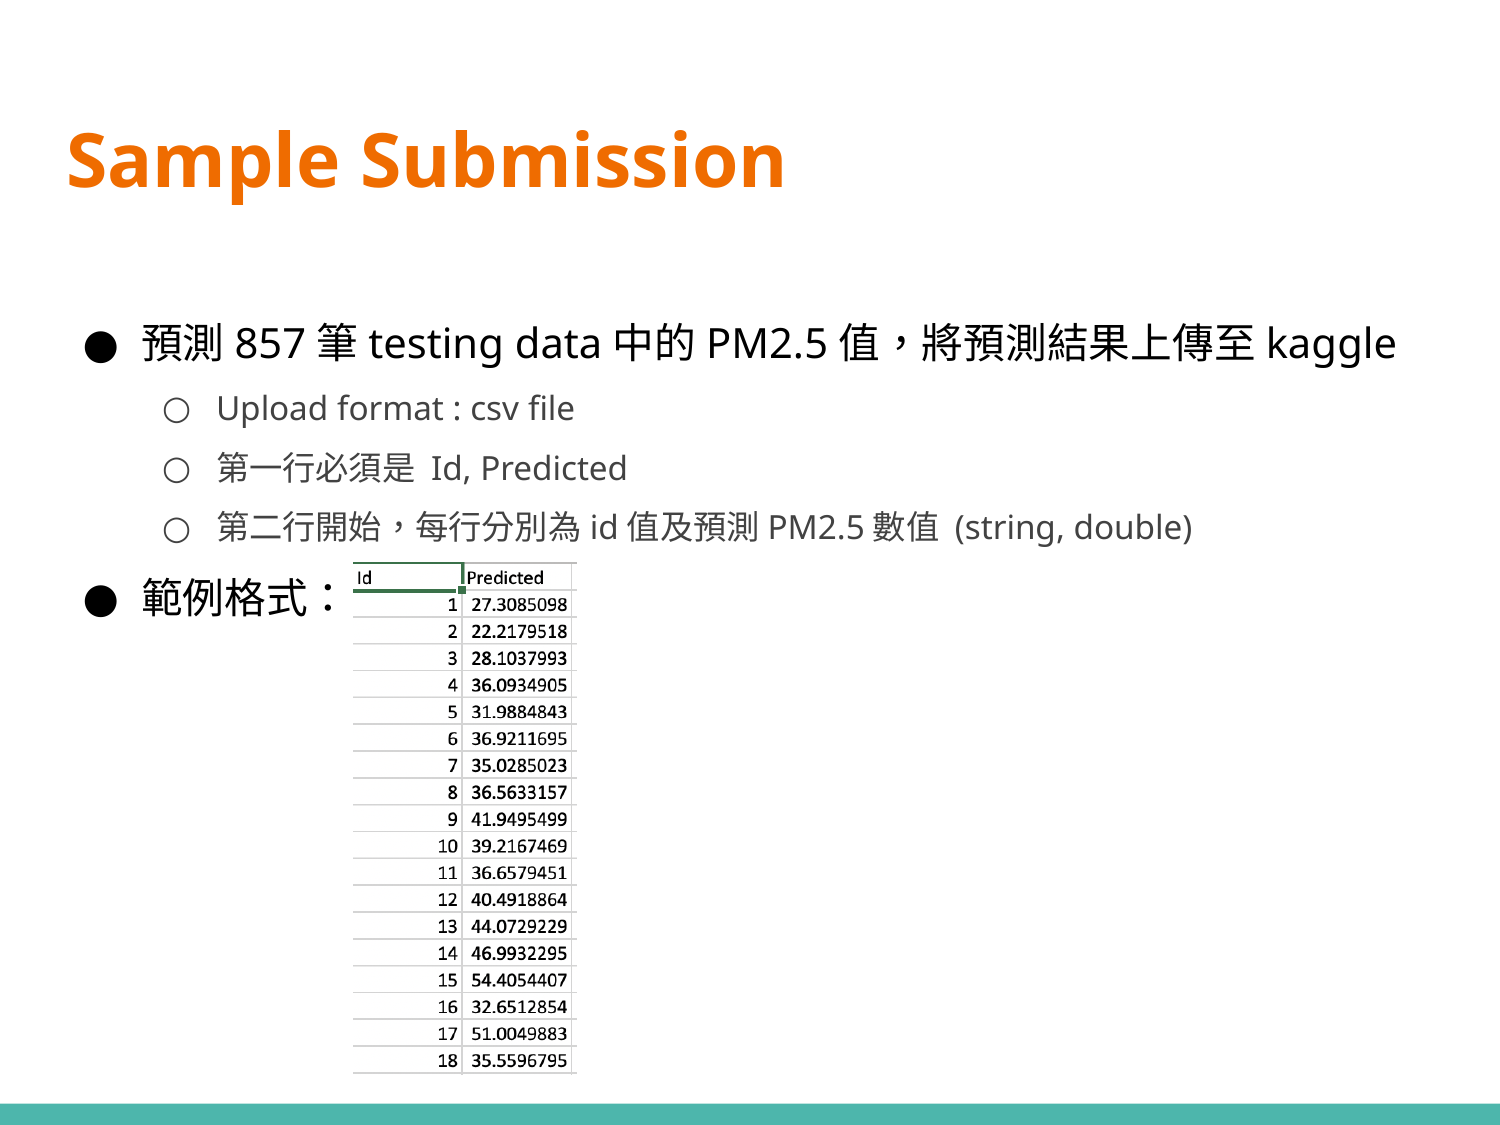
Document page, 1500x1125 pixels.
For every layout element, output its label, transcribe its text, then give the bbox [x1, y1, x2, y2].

picture [353, 562, 577, 1076]
title Sample Submission [51, 97, 1449, 252]
list 預測857筆testing data中的PM2.5值，將預測結果上傳至kaggle Upload format : csv file 第一行必須是 Id, Predicted 第二行開始，每行分別為id值及預測PM2.5數值 (string, double) 範例格式： [51, 276, 1449, 1000]
